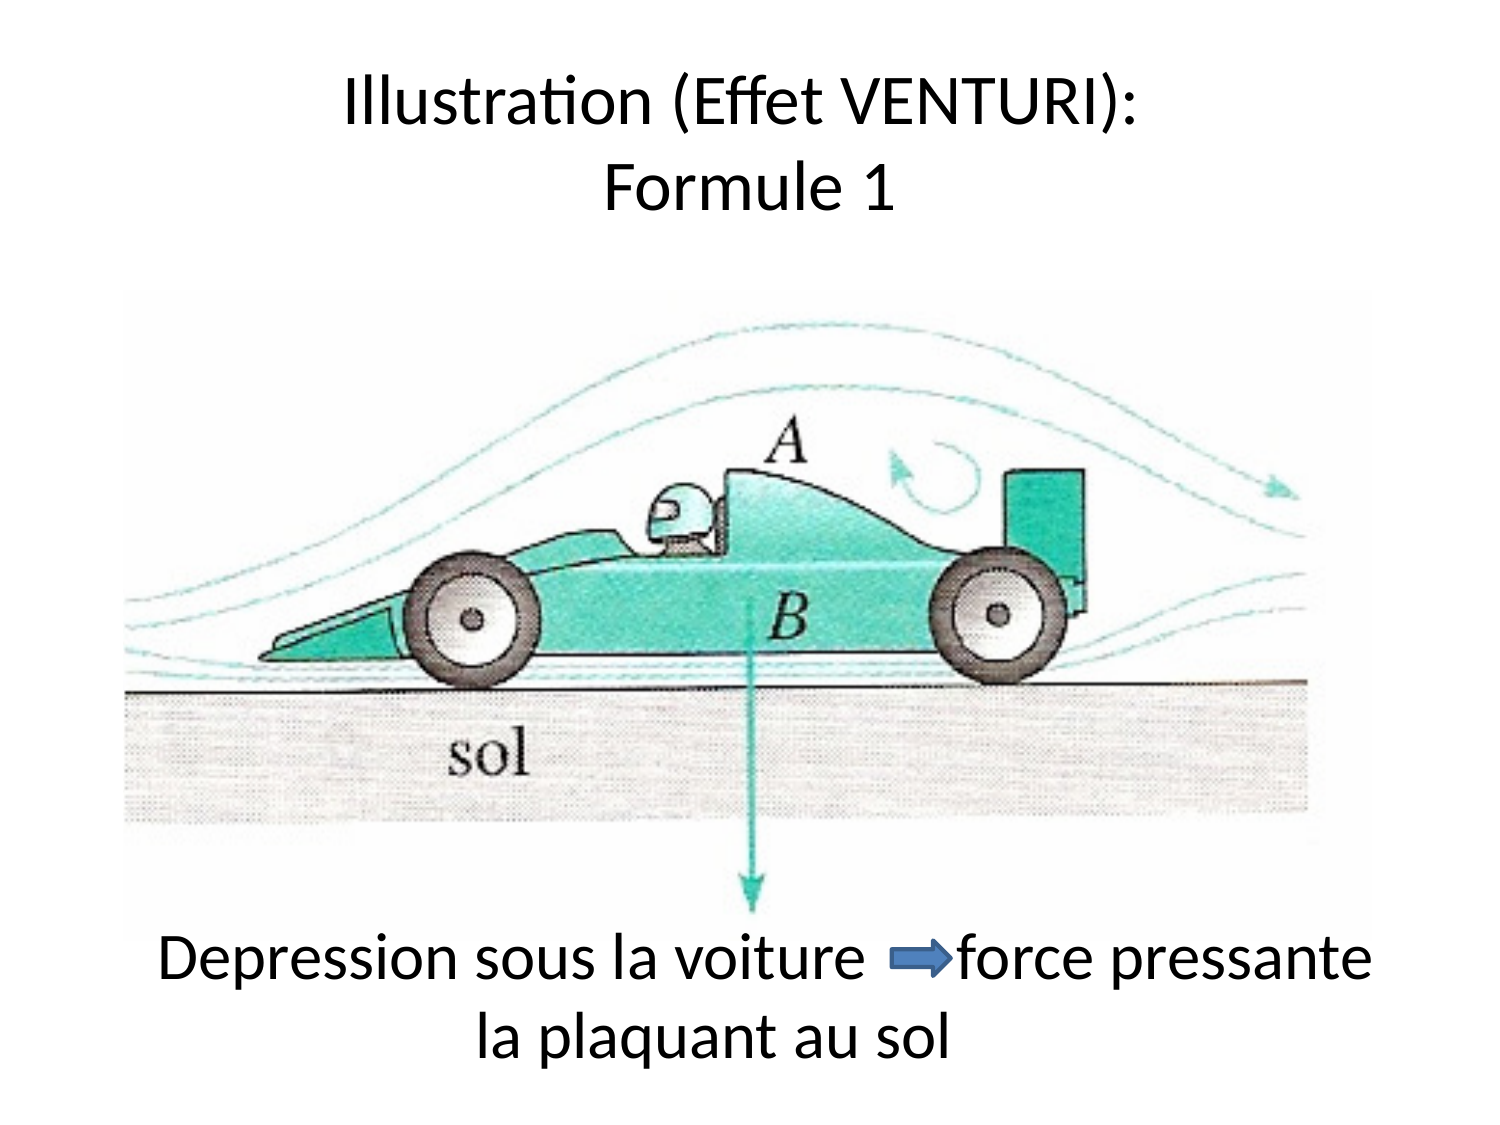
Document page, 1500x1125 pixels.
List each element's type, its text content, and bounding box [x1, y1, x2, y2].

text_box [889, 949, 953, 978]
title Illustration (Effet VENTURI): Formule 1 [75, 45, 1425, 233]
picture [123, 290, 1372, 941]
text_box Depression sous la voiture force pressante la plaquant au sol [88, 905, 1459, 1080]
